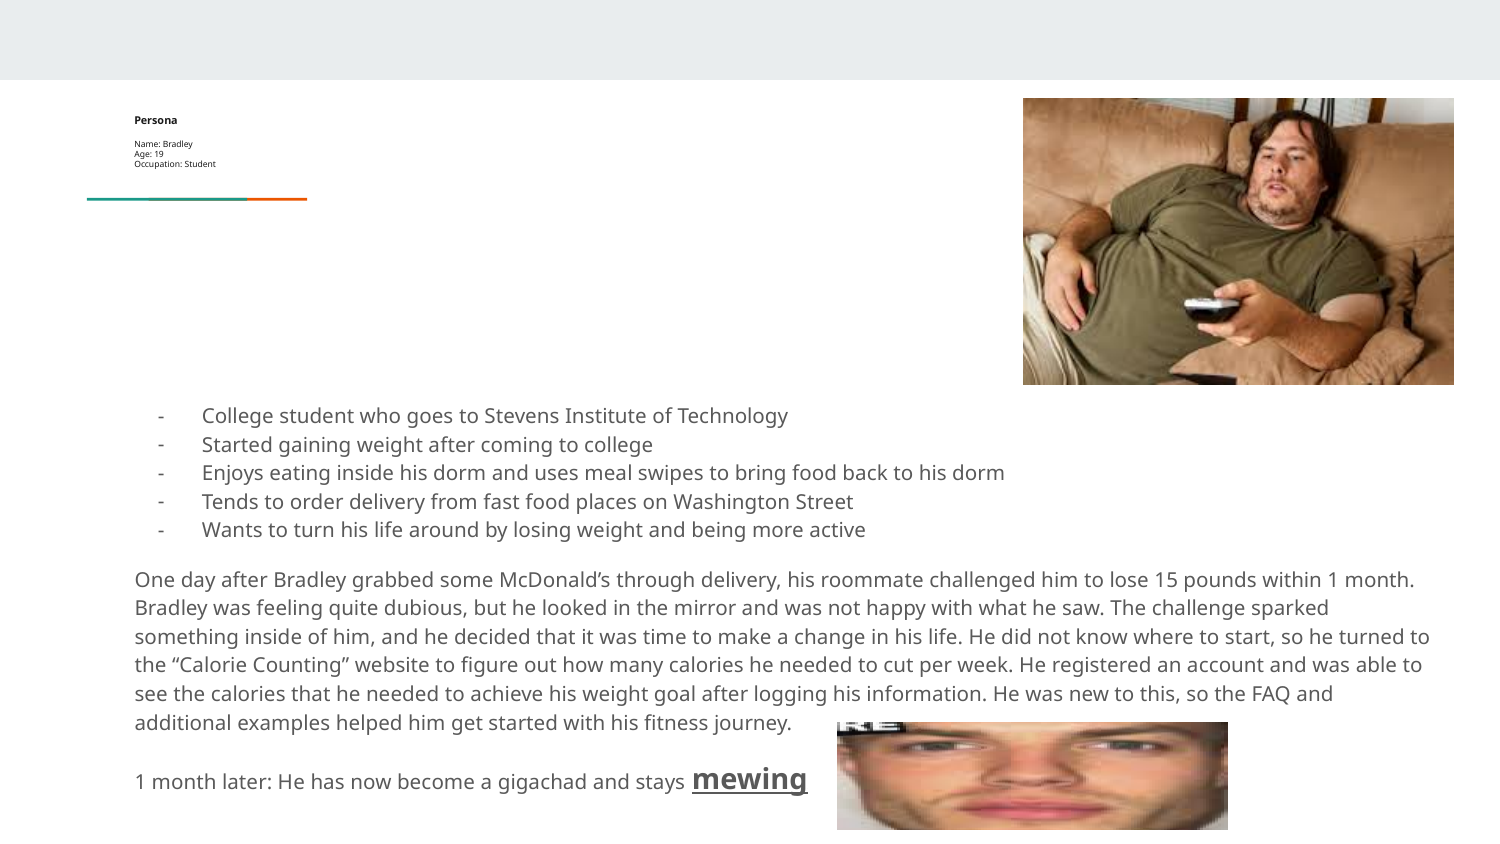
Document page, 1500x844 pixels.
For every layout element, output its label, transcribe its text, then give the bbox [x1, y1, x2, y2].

picture [837, 722, 1228, 830]
title Persona Name: Bradley Age: 19 Occupation: Student [119, 98, 1021, 187]
list College student who goes to Stevens Institute of Technology Started gaining weight after coming to college Enjoys eating inside his dorm and uses meal swipes to bring food back to his dorm Tends to order delivery from fast food places on Washington Street Wants to turn his life around by losing weight and being more active One day after Bradley grabbed some McDonald’s through delivery, his roommate challenged him to lose 15 pounds within 1 month. Bradley was feeling quite dubious, but he looked in the mirror and was not happy with what he saw. The challenge sparked something inside of him, and he decided that it was time to make a change in his life. He did not know where to start, so he turned to the “Calorie Counting” website to figure out how many calories he needed to cut per week. He registered an account and was able to see the calories that he needed to achieve his weight goal after logging his information. He was new to this, so the FAQ and additional examples helped him get started with his fitness journey. 1 month later: He has now become a gigachad and stays mewing. [119, 384, 1454, 819]
picture [1023, 97, 1454, 385]
